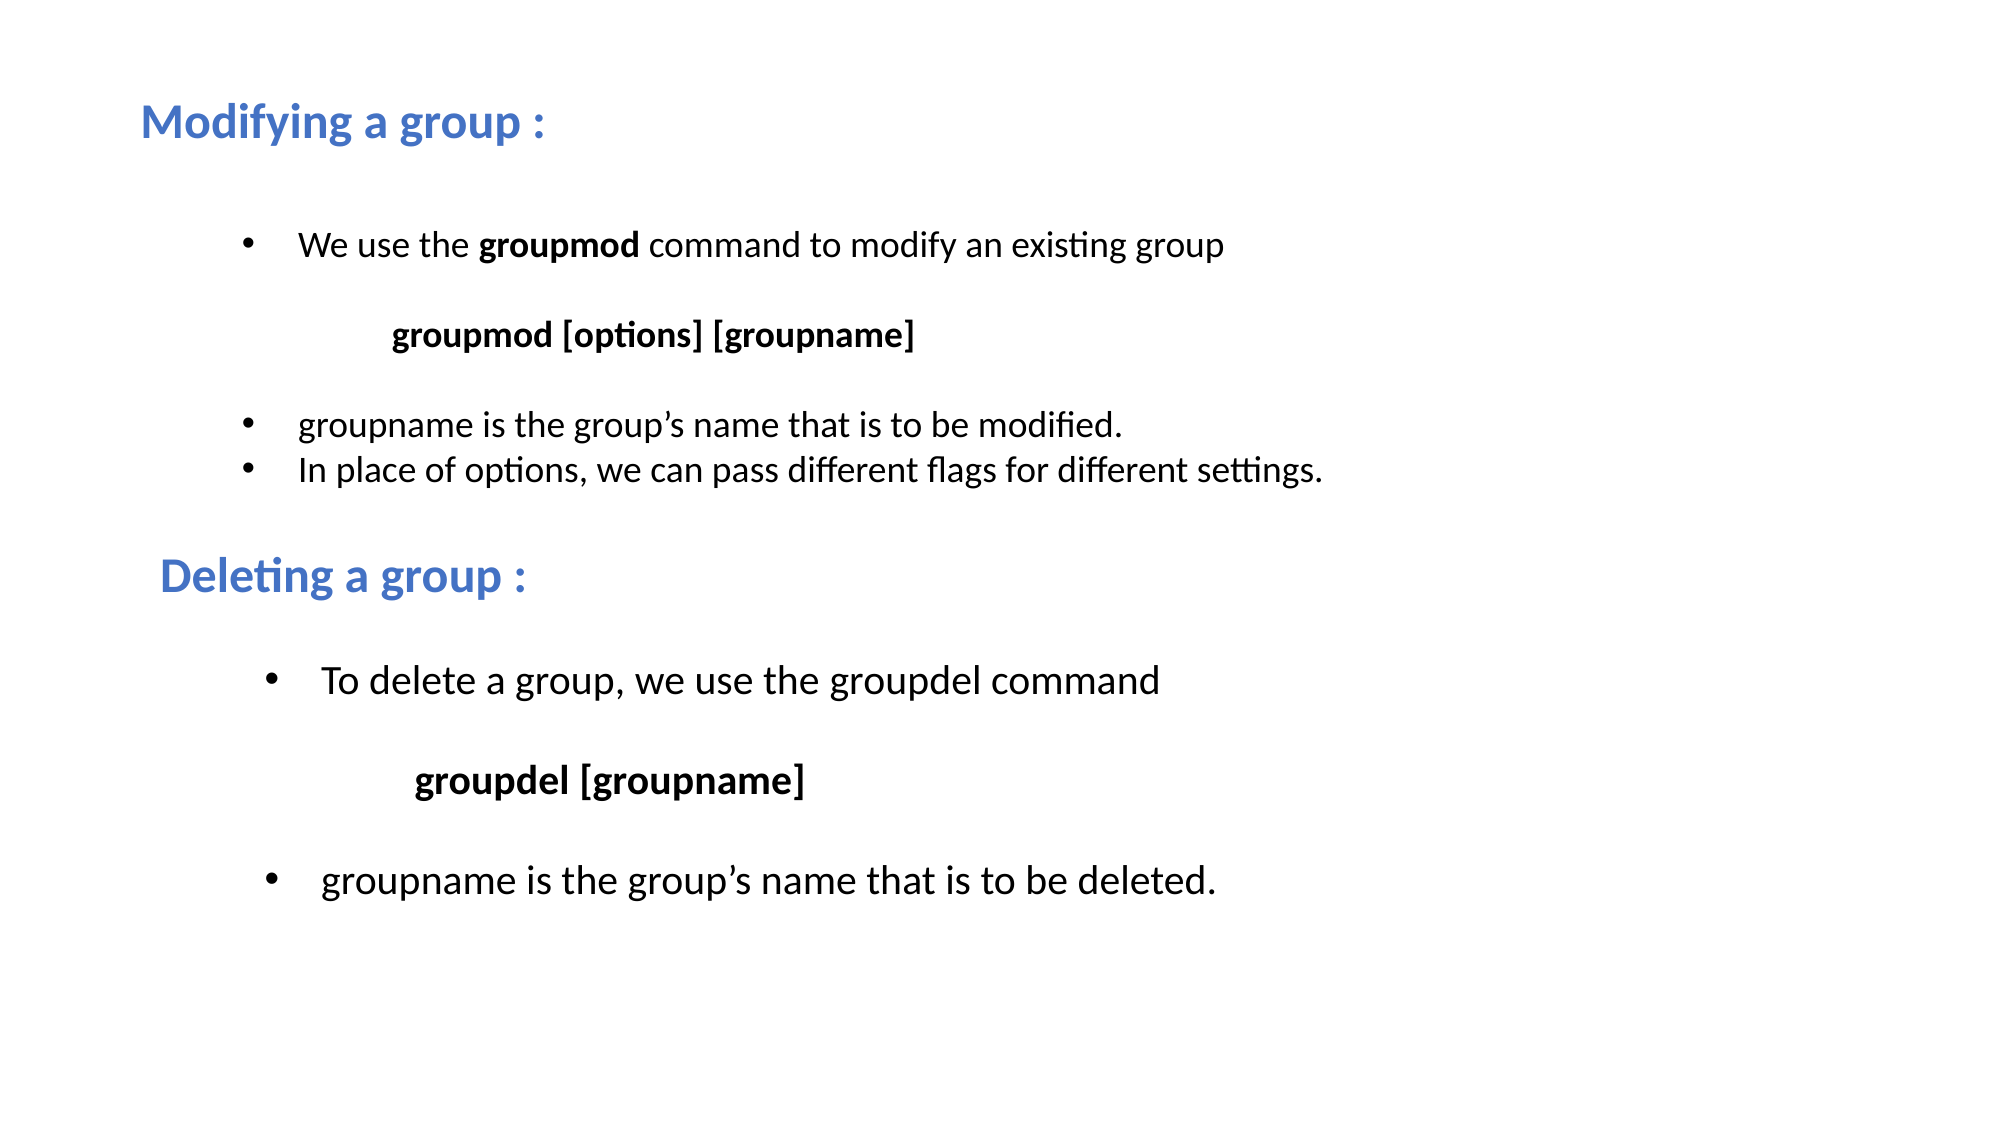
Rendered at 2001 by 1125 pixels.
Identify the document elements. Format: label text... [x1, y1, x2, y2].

text_box Deleting a group : [145, 534, 1146, 610]
text_box Modifying a group : [125, 80, 1126, 156]
text_box To delete a group, we use the groupdel command groupdel [groupname] groupname is the group’s name that is to be deleted. [249, 645, 1750, 911]
text_box We use the groupmod command to modify an existing group groupmod [options] [groupname] groupname is the group’s name that is to be modified. In place of options, we can pass different flags for different settings. [227, 212, 1647, 498]
